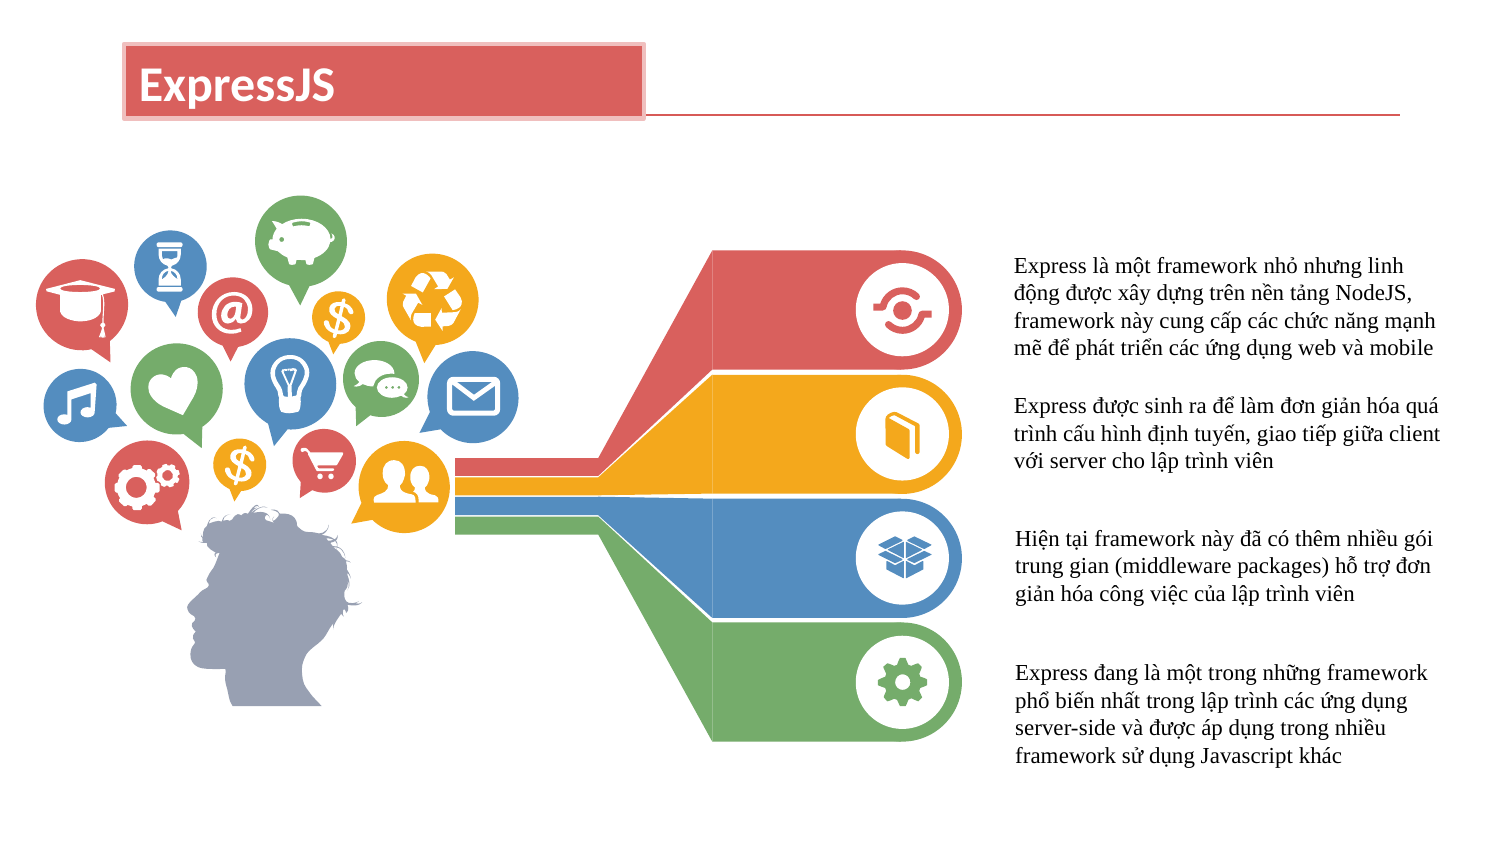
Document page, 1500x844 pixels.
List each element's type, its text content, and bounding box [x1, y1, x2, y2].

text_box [454, 516, 963, 742]
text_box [529, 374, 963, 496]
text_box ExpressJS [122, 42, 646, 121]
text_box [32, 189, 524, 707]
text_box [529, 496, 963, 516]
list Hiện tại framework này đã có thêm nhiều gói trung gian (middleware packages) hỗ trợ đơn giản hóa công việc của lập trình viên [1015, 523, 1471, 844]
list Express đang là một trong những framework phổ biến nhất trong lập trình các ứng dụng server-side và được áp dụng trong nhiều framework sử dụng Javascript khác [1015, 657, 1466, 844]
list Express là một framework nhỏ nhưng linh động được xây dựng trên nền tảng NodeJS, framework này cung cấp các chức năng mạnh mẽ để phát triển các ứng dụng web và mobile [1014, 250, 1447, 391]
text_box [529, 250, 963, 374]
list Express được sinh ra để làm đơn giản hóa quá trình cấu hình định tuyến, giao tiếp giữa client với server cho lập trình viên [1014, 391, 1466, 844]
